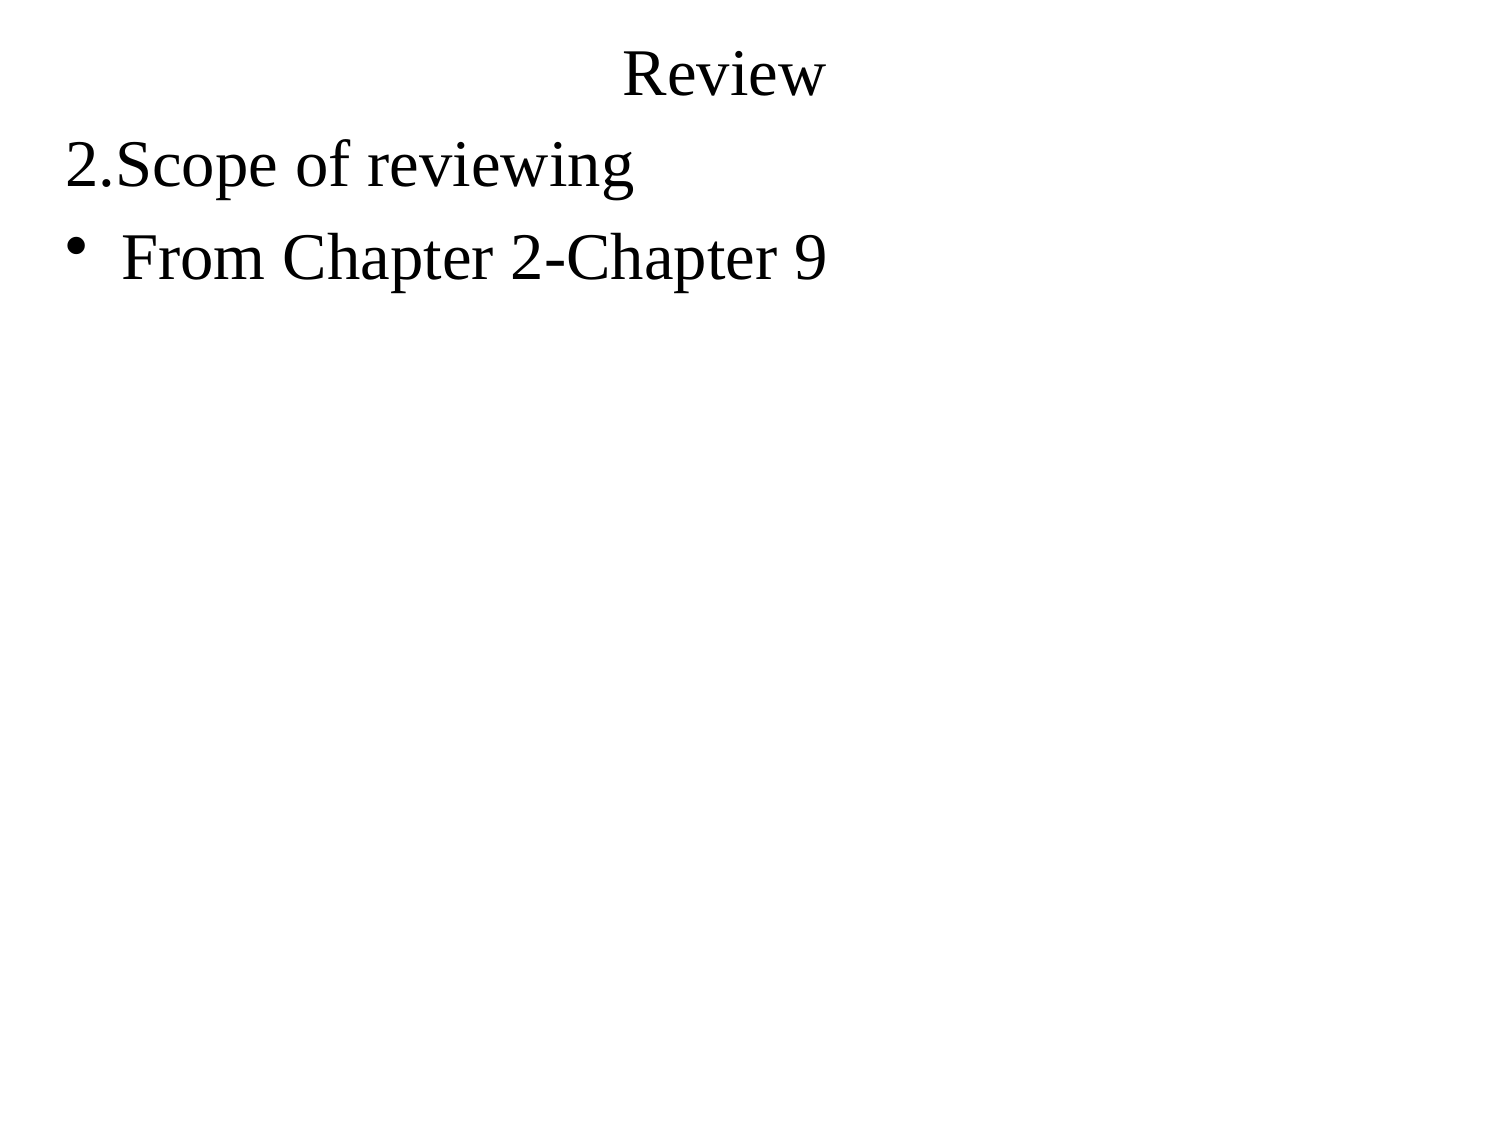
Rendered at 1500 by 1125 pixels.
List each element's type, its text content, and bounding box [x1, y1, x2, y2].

title Review [112, 24, 1338, 112]
list 2.Scope of reviewing From Chapter 2-Chapter 9 [50, 112, 1400, 988]
